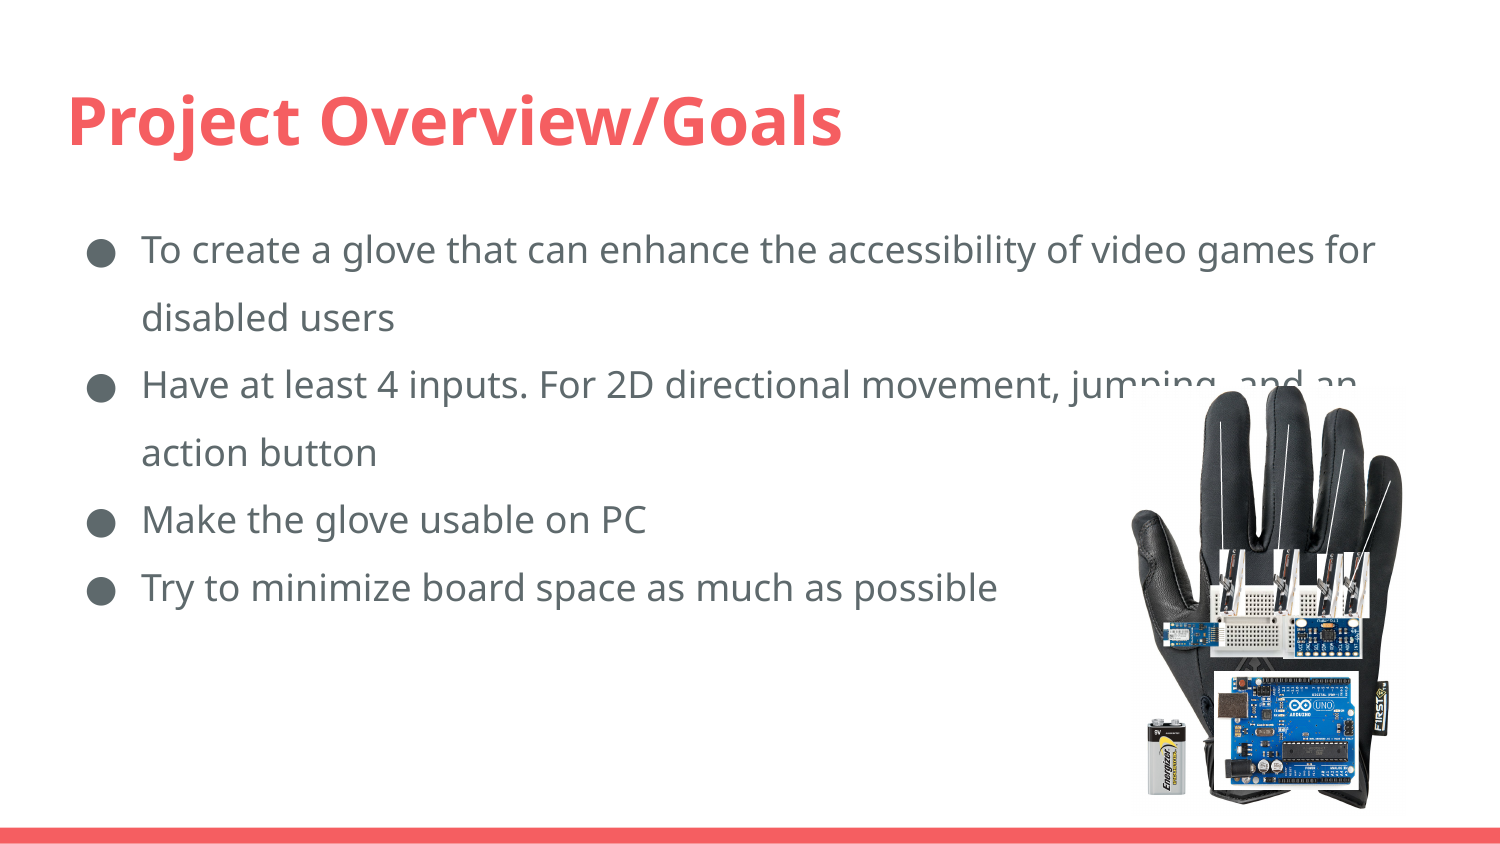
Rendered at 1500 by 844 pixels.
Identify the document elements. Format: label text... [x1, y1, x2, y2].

picture [1130, 386, 1406, 816]
list To create a glove that can enhance the accessibility of video games for disabled users Have at least 4 inputs. For 2D directional movement, jumping, and an action button Make the glove usable on PC Try to minimize board space as much as possible [51, 189, 1449, 750]
title Project Overview/Goals [51, 64, 1449, 167]
